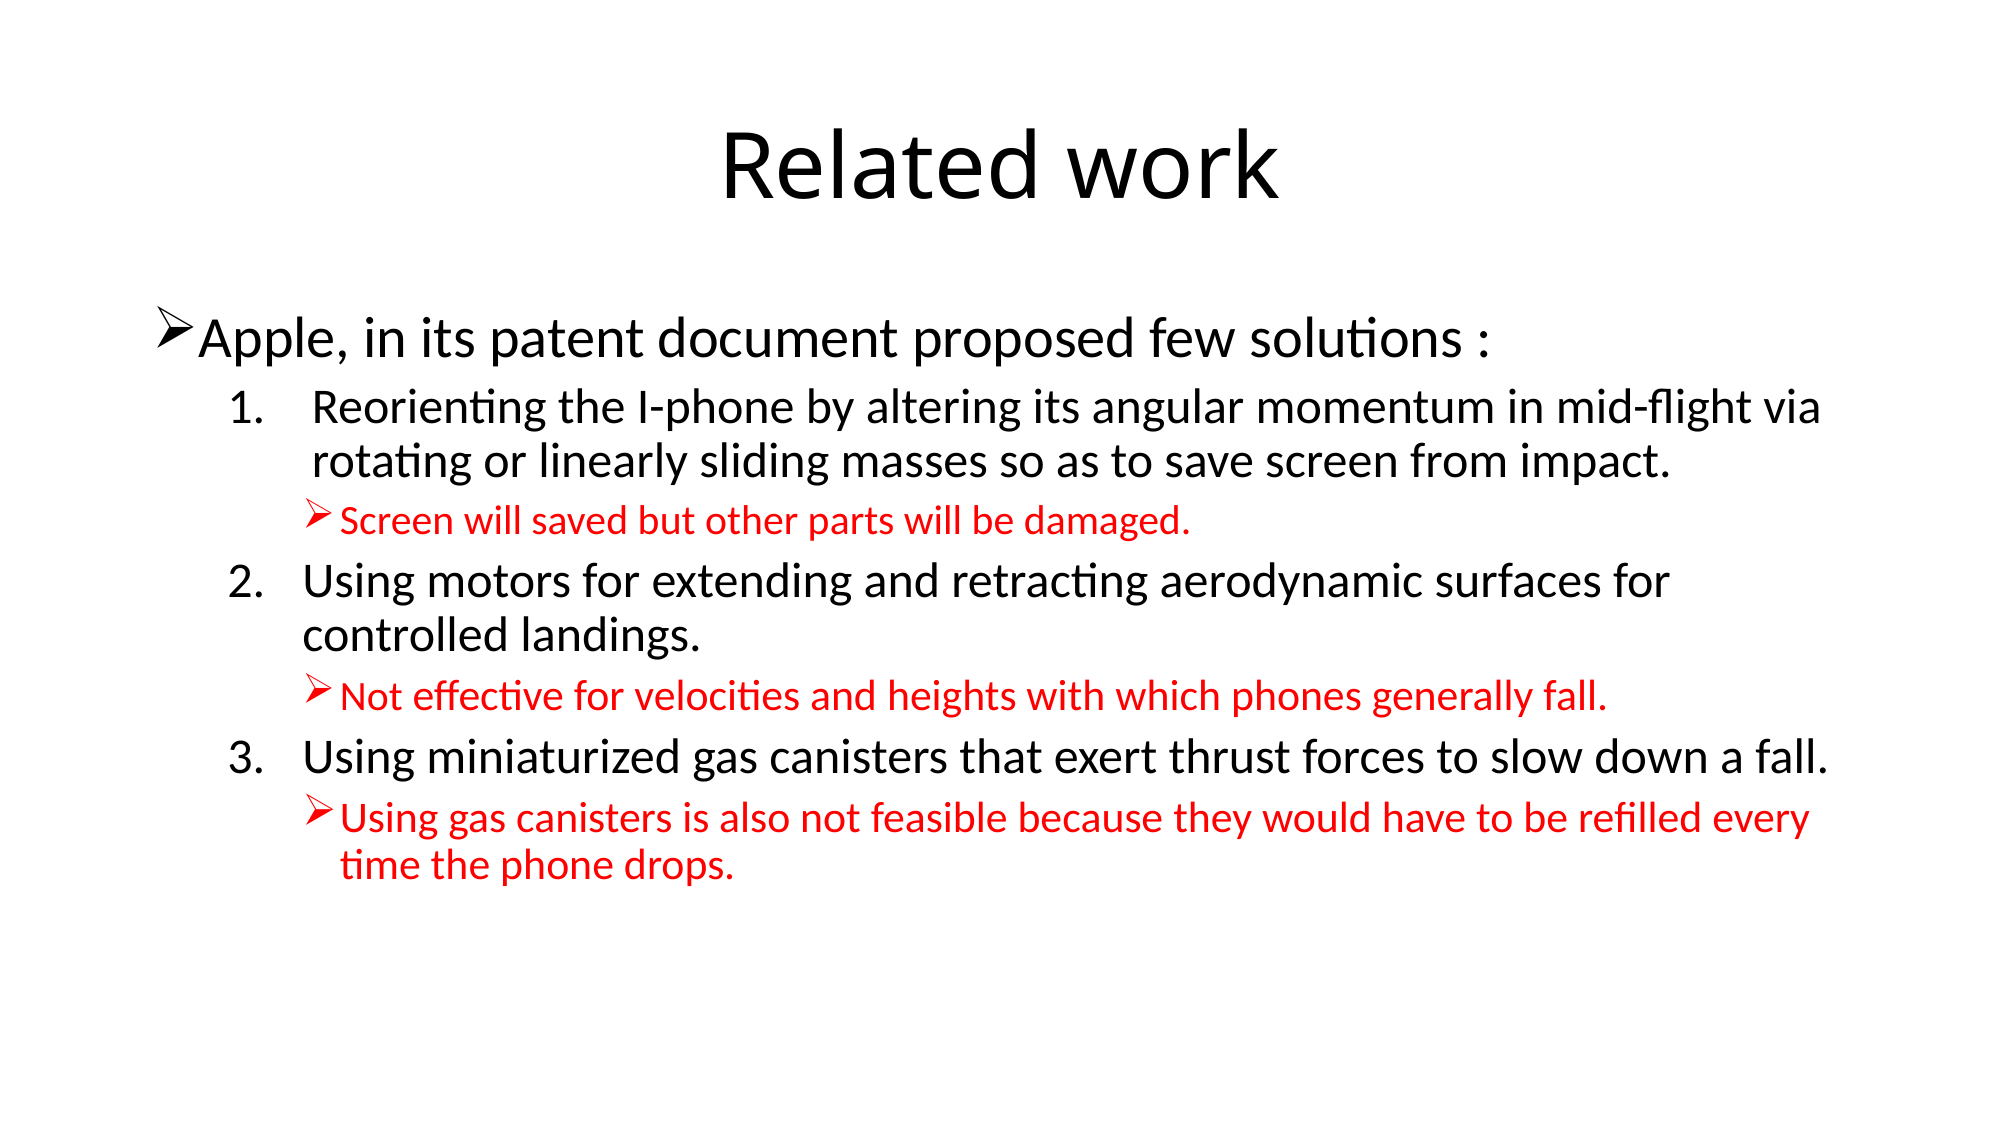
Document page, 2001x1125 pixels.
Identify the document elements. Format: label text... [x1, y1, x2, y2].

title Related work [137, 59, 1863, 278]
list Apple, in its patent document proposed few solutions : Reorienting the I-phone by altering its angular momentum in mid-flight via rotating or linearly sliding masses so as to save screen from impact. Screen will saved but other parts will be damaged. Using motors for extending and retracting aerodynamic surfaces for controlled landings. Not effective for velocities and heights with which phones generally fall. Using miniaturized gas canisters that exert thrust forces to slow down a fall. Using gas canisters is also not feasible because they would have to be refilled every time the phone drops. [137, 299, 1863, 1014]
